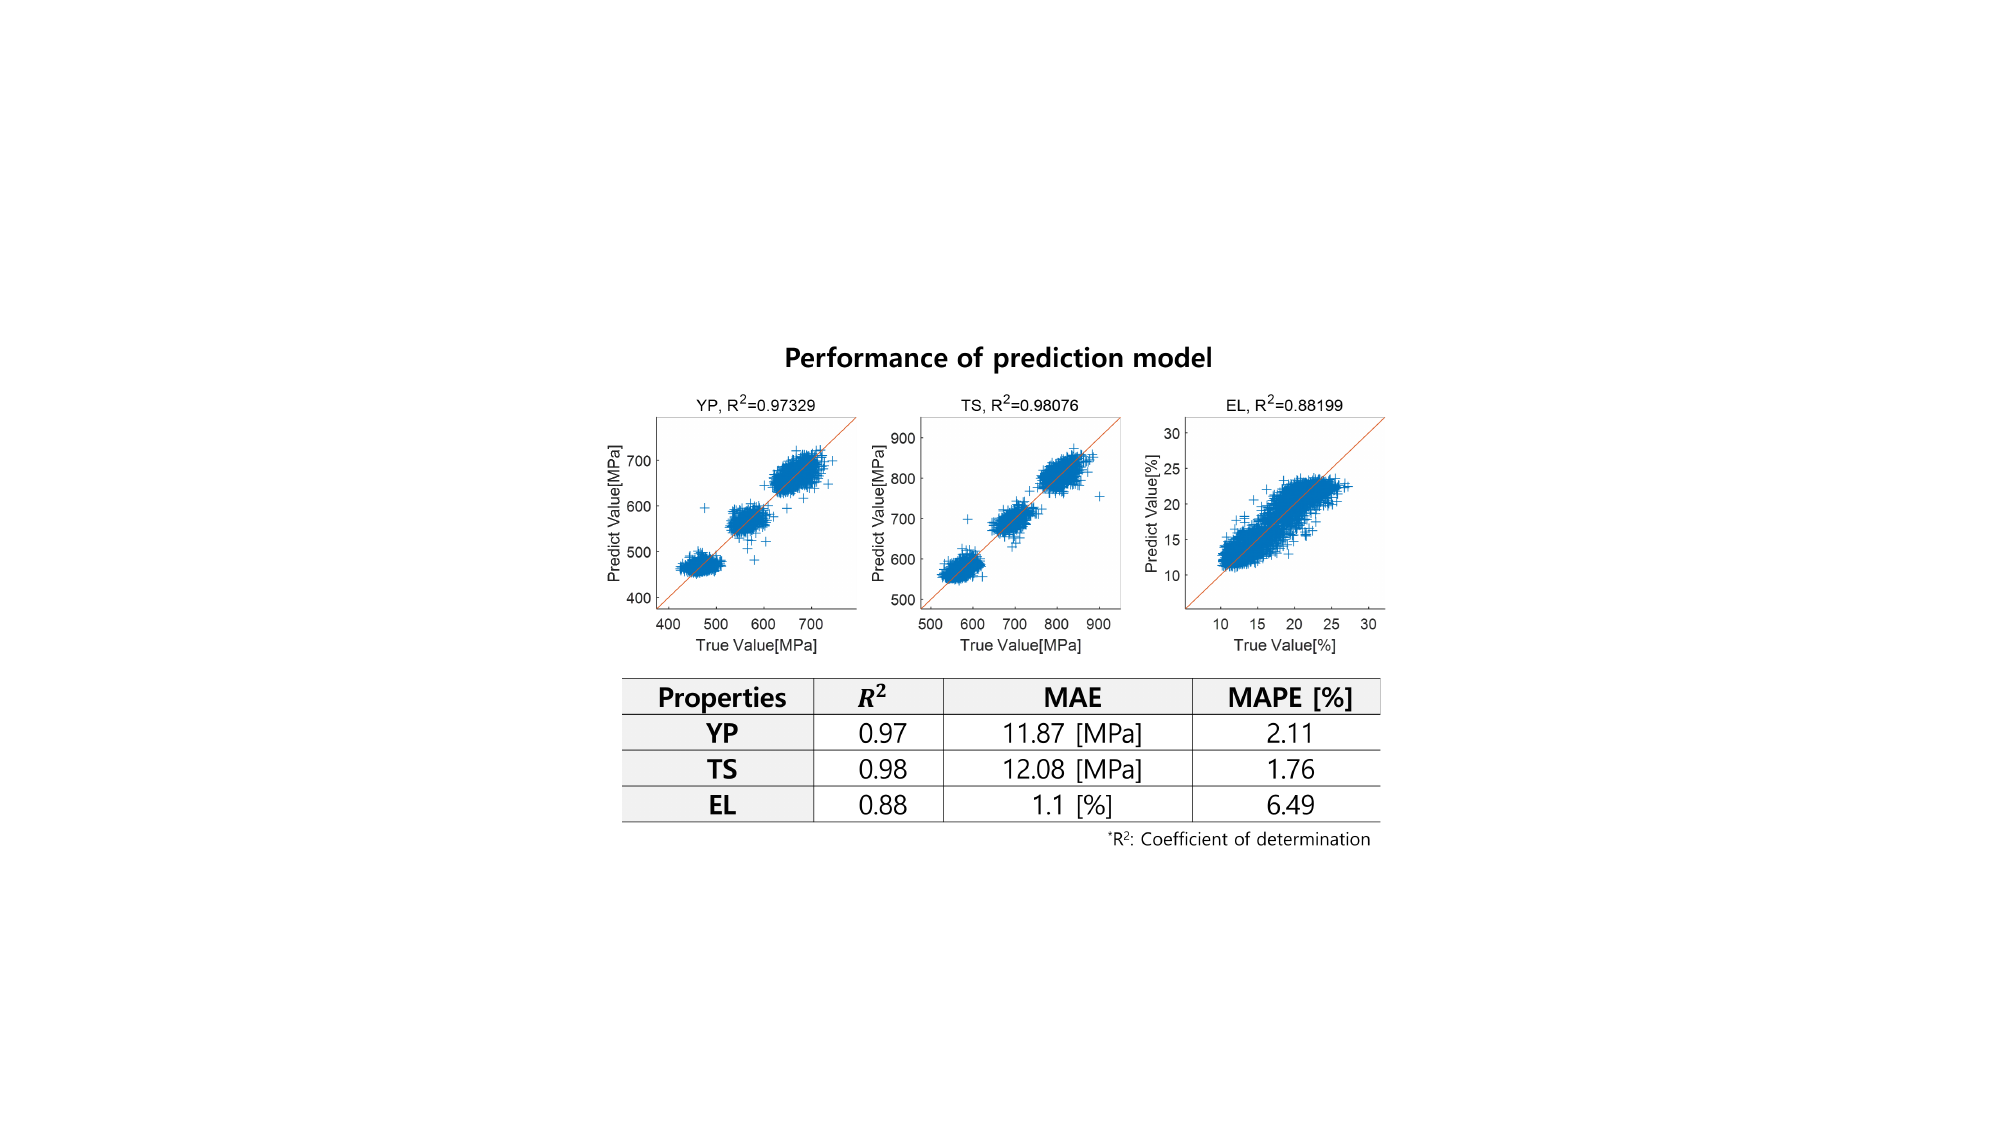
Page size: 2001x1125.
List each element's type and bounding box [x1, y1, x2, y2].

picture [600, 332, 1400, 860]
